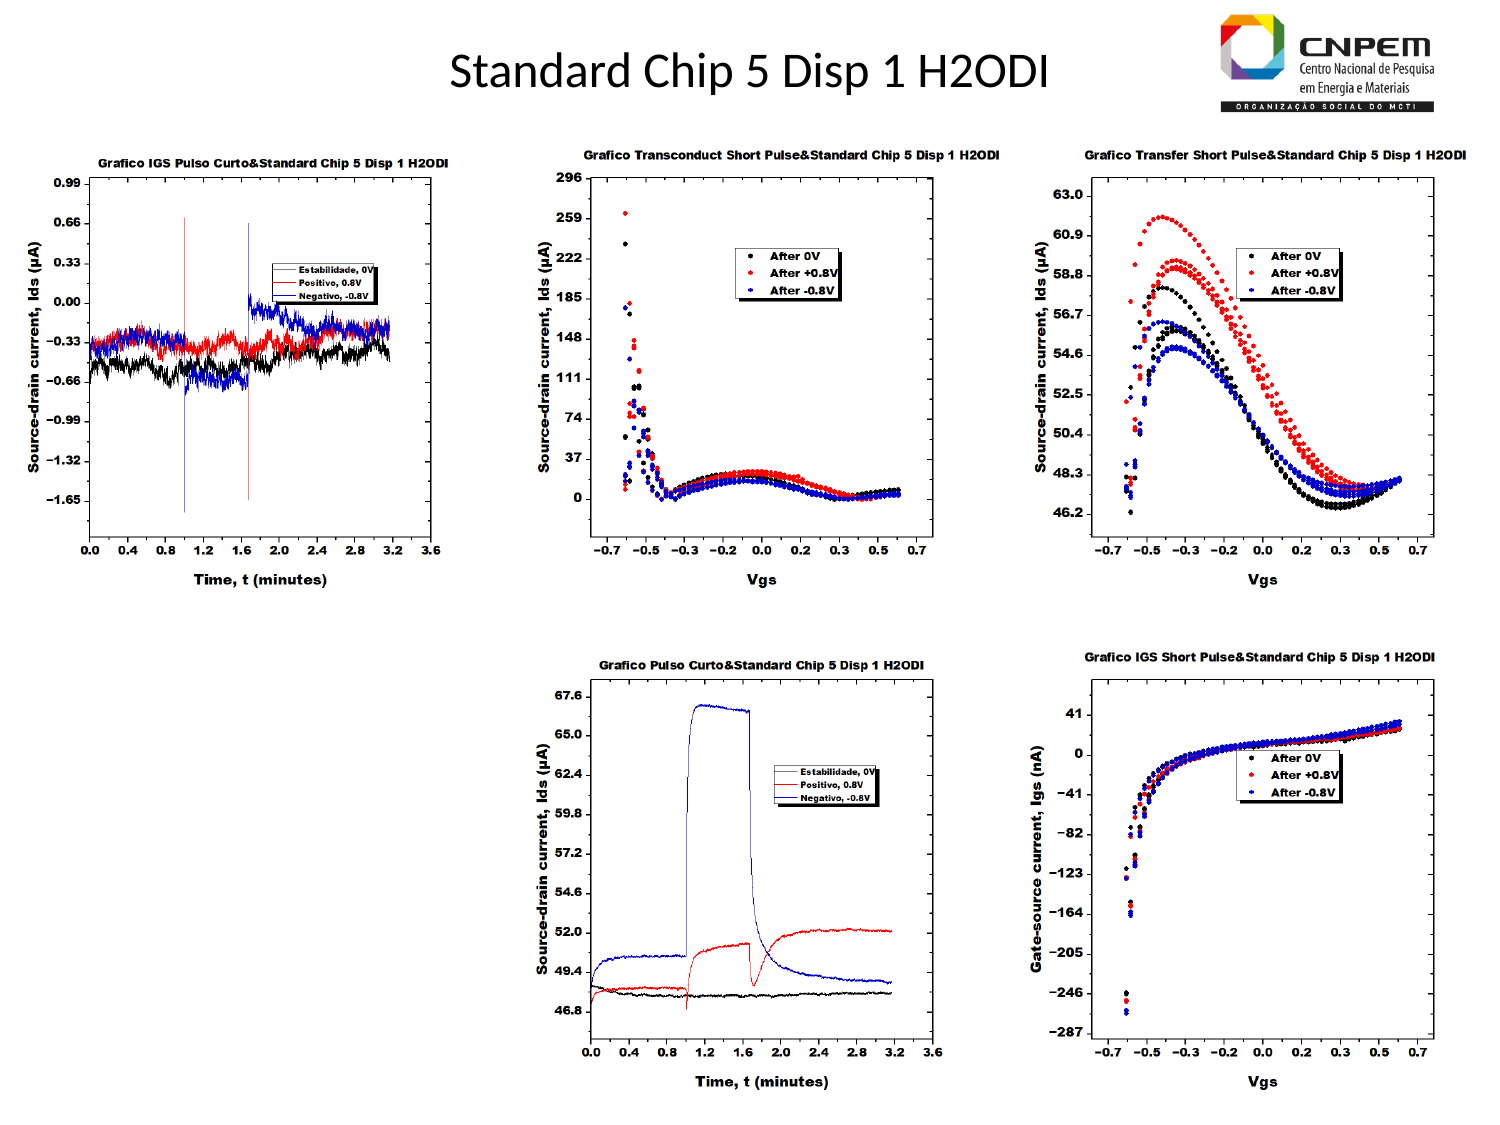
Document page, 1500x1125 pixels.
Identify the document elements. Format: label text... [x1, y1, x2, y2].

picture [0, 1, 1500, 1122]
text_box Standard Chip 5 Disp 1 H2ODI [434, 29, 1066, 105]
